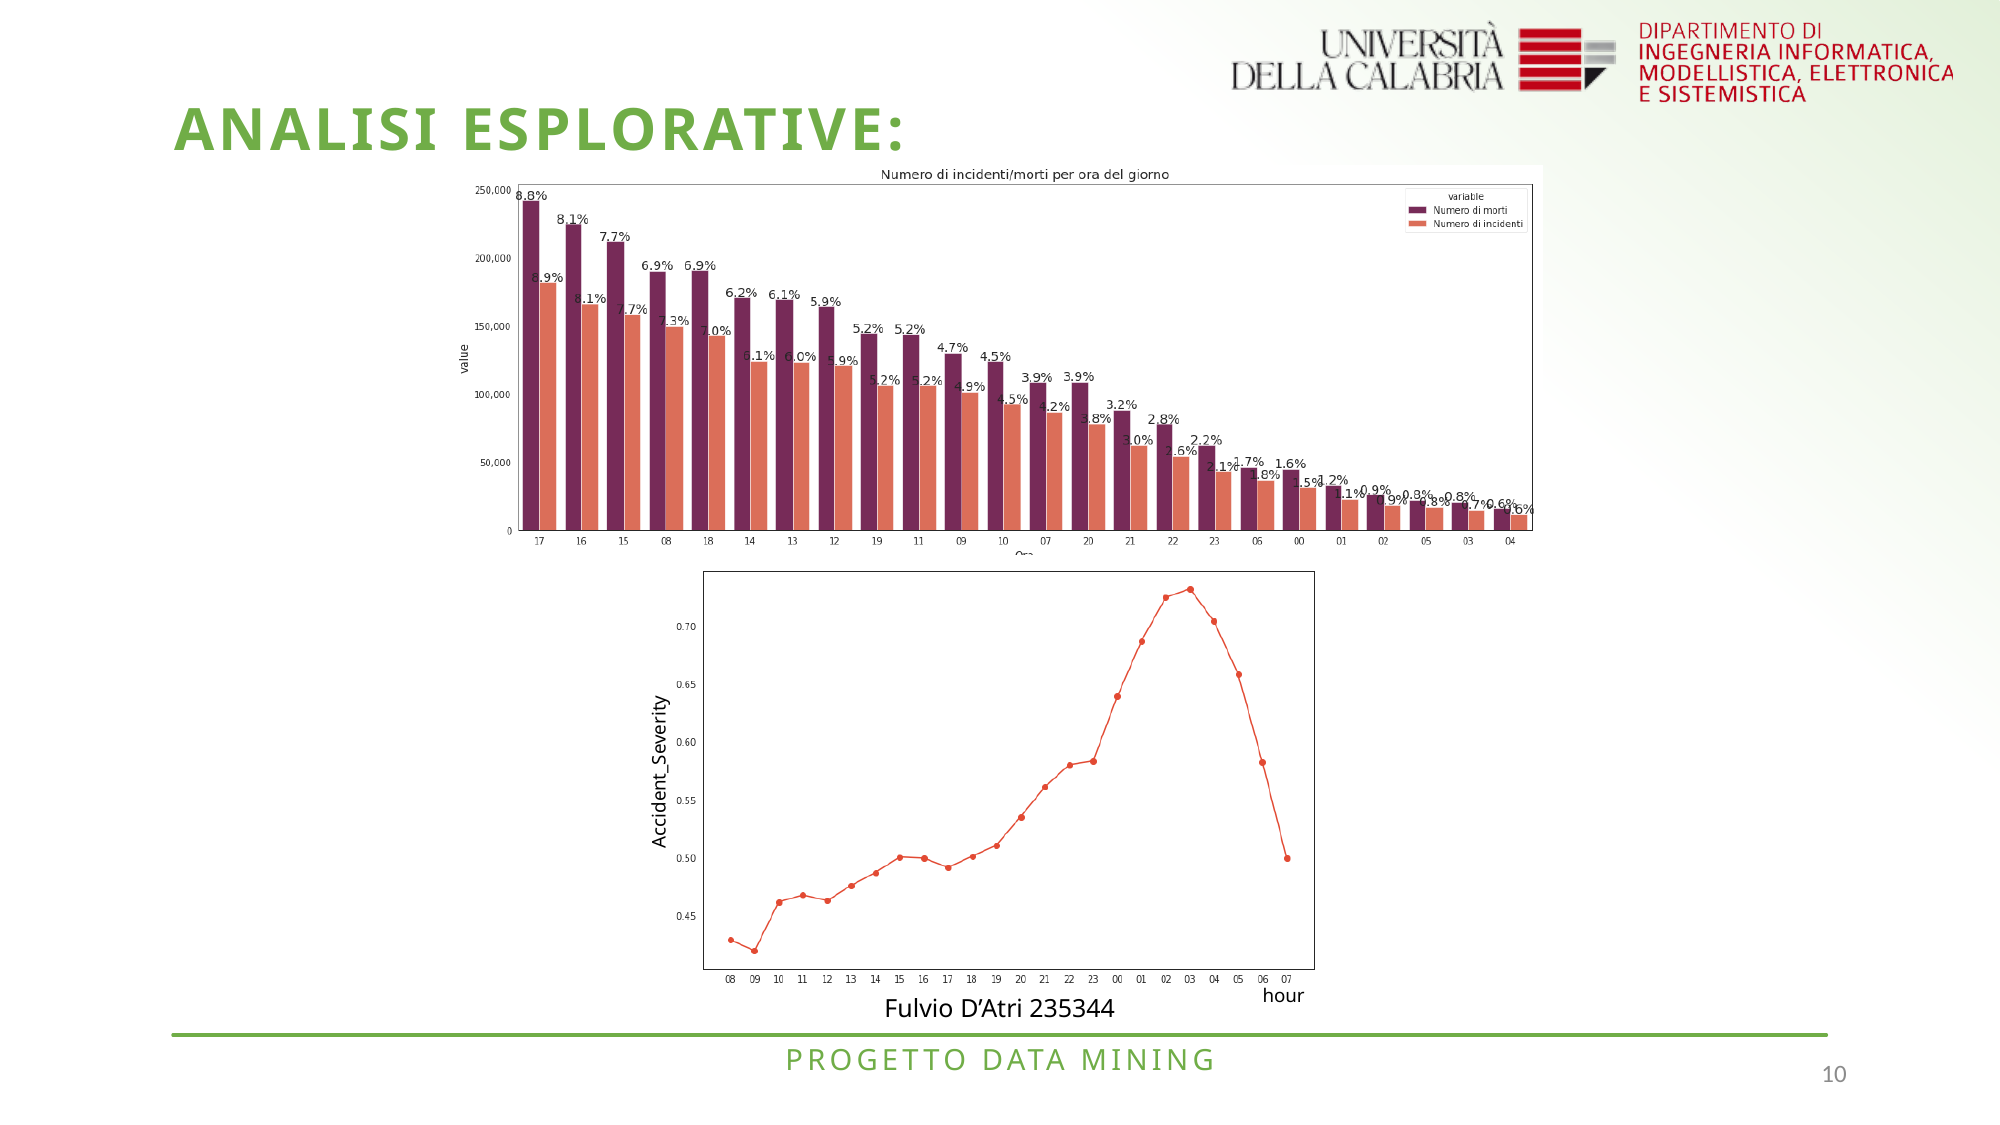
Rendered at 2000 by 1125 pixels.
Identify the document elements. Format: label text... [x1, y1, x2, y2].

text_box ANALISI ESPLORATIVE: [154, 90, 1065, 187]
text_box Progetto data mining [640, 1036, 1359, 1118]
picture [1224, 8, 1953, 107]
picture [459, 165, 1543, 555]
slide_number 10 [1412, 1042, 1862, 1103]
text_box Accident_Severity [644, 625, 666, 918]
picture [666, 562, 1333, 996]
text_box hour [1137, 981, 1430, 1010]
text_box Fulvio D’Atri 235344 [858, 996, 1142, 1033]
